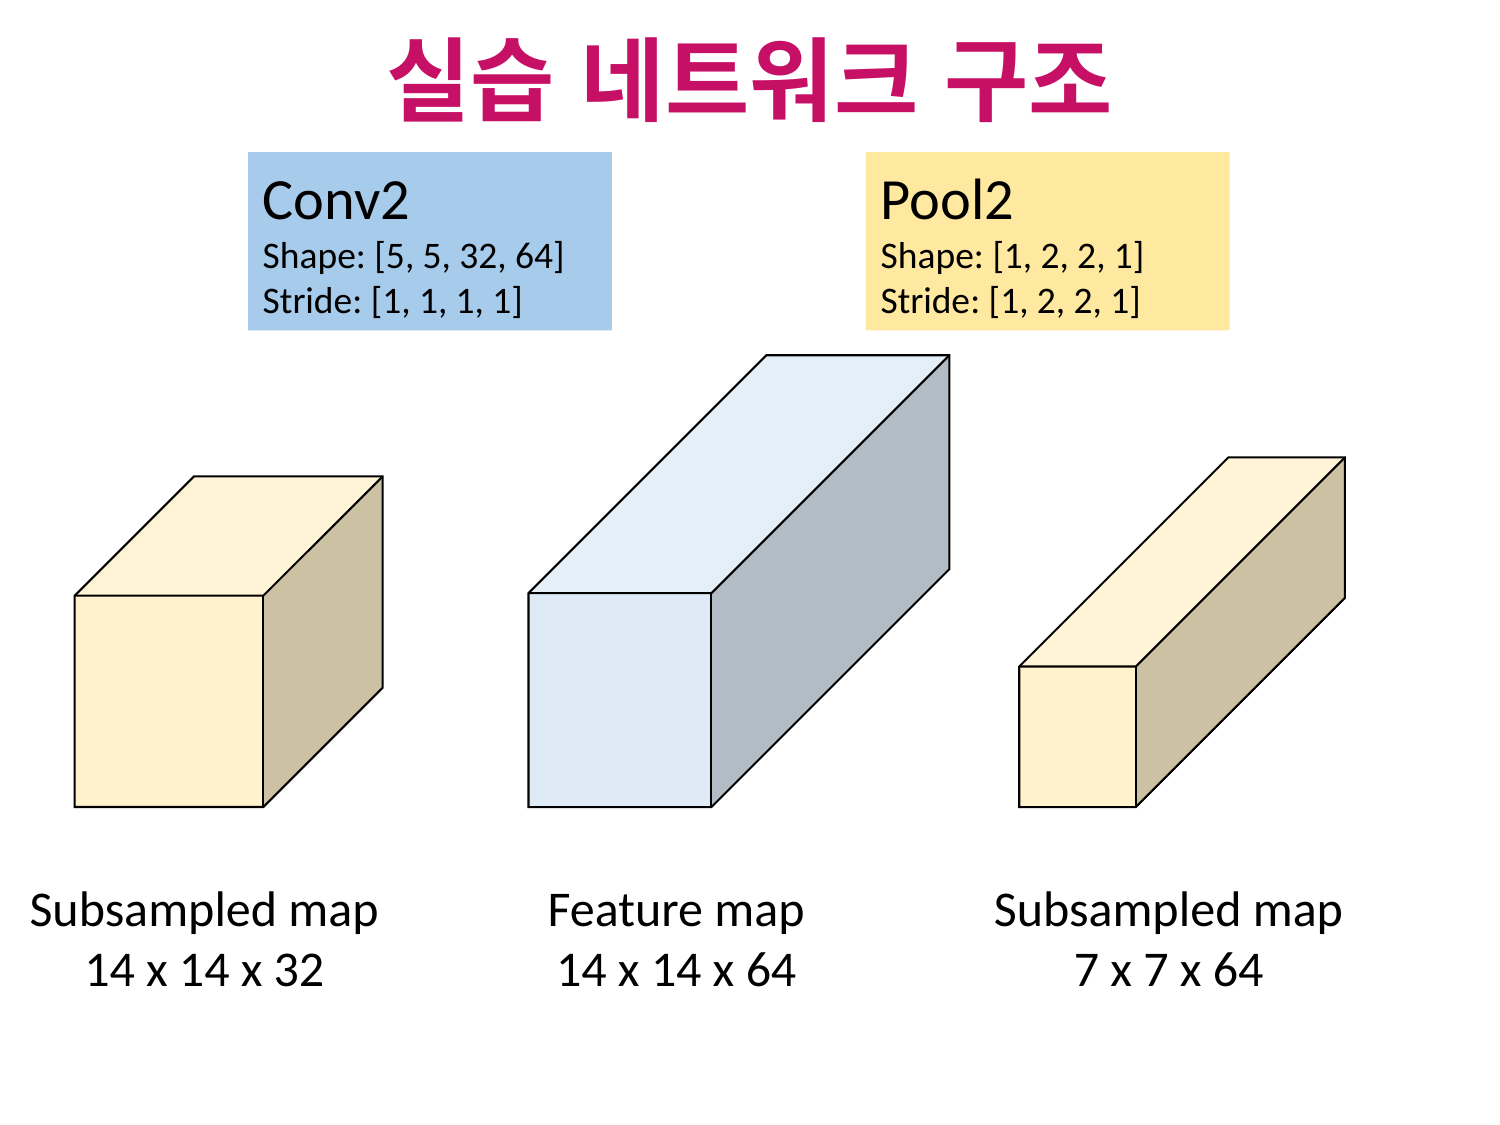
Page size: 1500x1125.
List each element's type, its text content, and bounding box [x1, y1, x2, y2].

text_box Subsampled map 7 x 7 x 64 [993, 876, 1344, 997]
text_box [1018, 456, 1346, 809]
text_box Feature map 14 x 14 x 64 [547, 876, 805, 997]
text_box Conv2 Shape: [5, 5, 32, 64] Stride: [1, 1, 1, 1] [247, 151, 613, 331]
text_box Pool2 Shape: [1, 2, 2, 1] Stride: [1, 2, 2, 1] [865, 151, 1231, 331]
text_box Subsampled map 14 x 14 x 32 [29, 876, 379, 997]
text_box [73, 475, 384, 809]
text_box [527, 354, 951, 809]
text_box 실습 네트워크 구조 [386, 22, 1114, 133]
